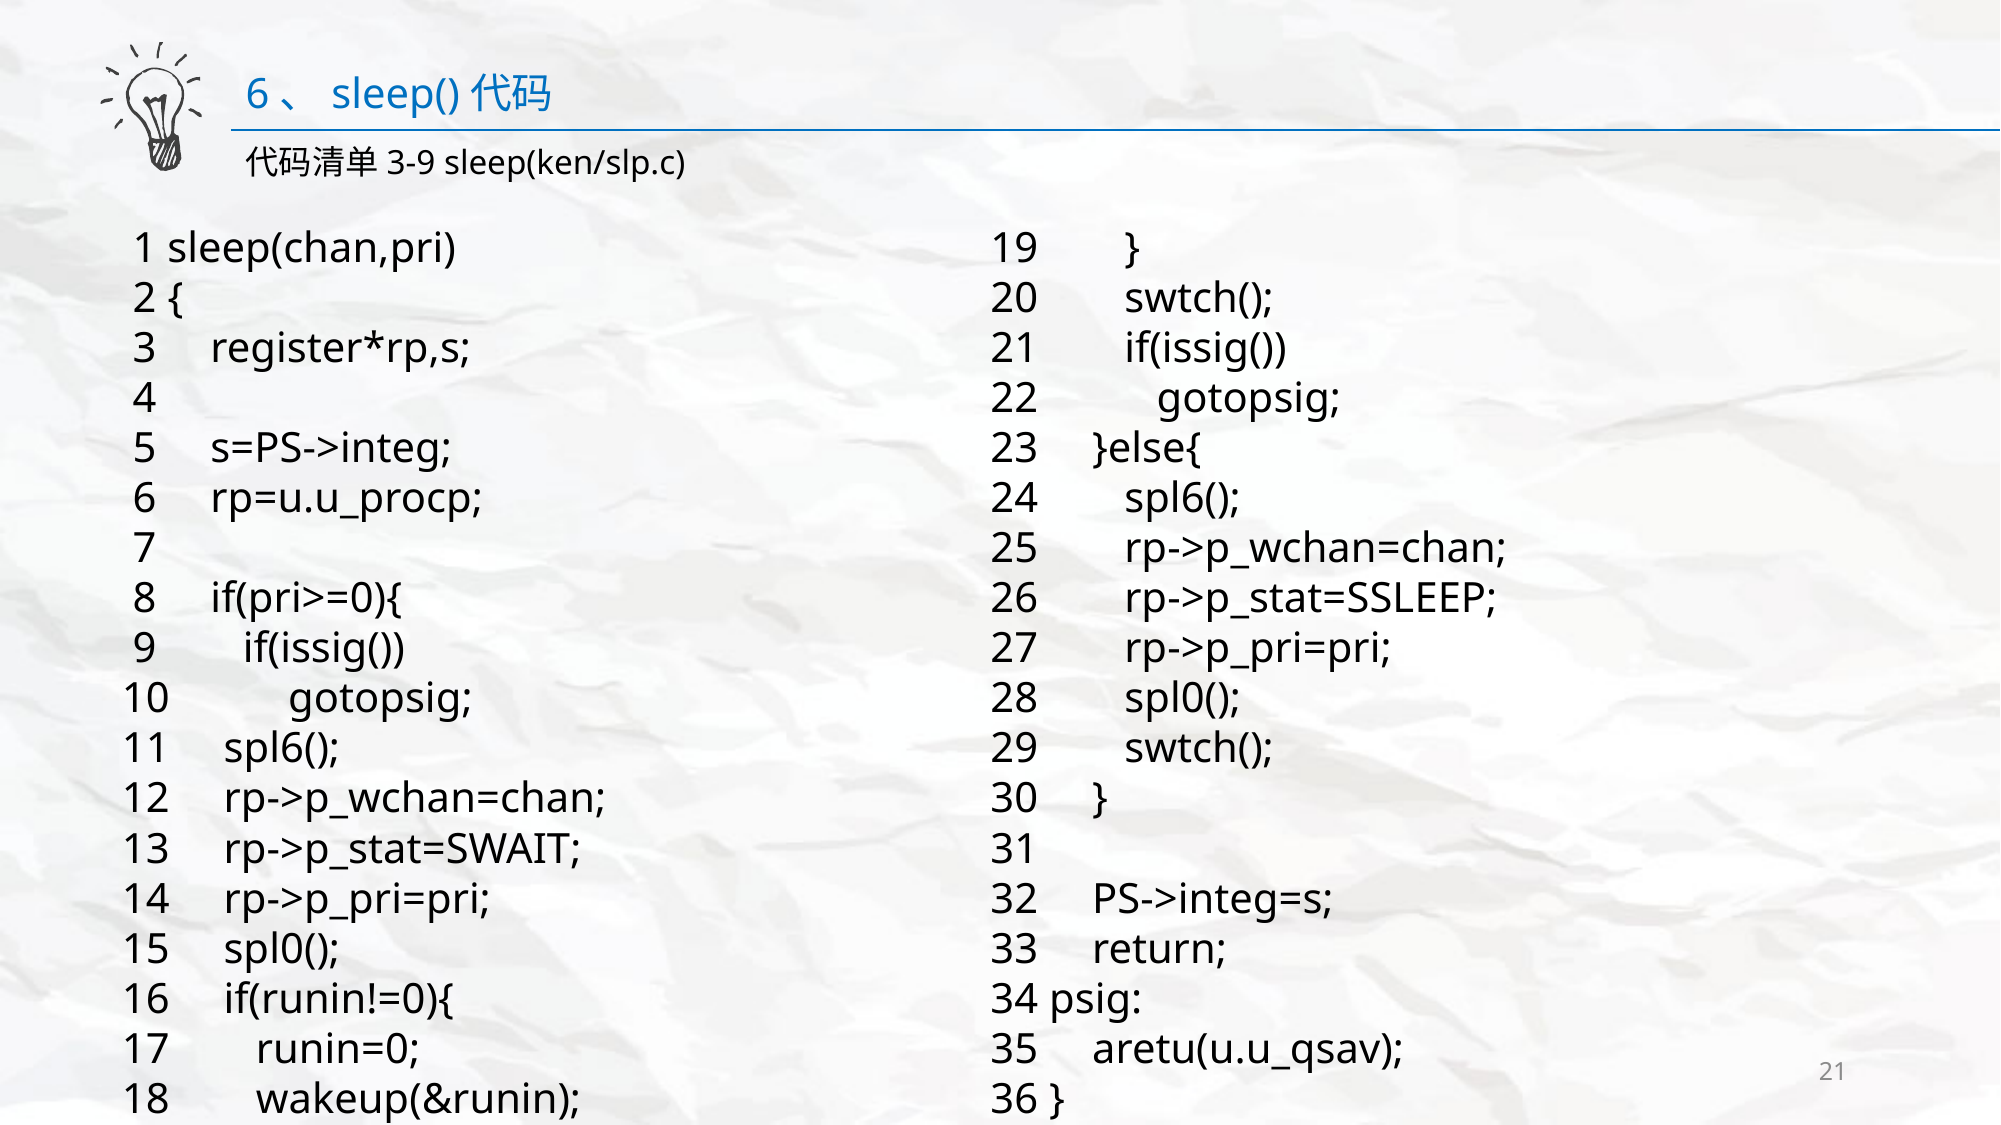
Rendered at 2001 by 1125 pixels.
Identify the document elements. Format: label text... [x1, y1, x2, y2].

text_box ​19​​​​​​​​​ } ​20​​​​​​​​​ swtch(); ​21​​​​​​​​​ if(issig()) ​22​​​​​​​​​​​​​ goto​psig; ​23 ​​​​​}​else​{ ​24 ​​​​​​​​​spl6(); ​25 ​​​​​​​​​rp->p_wchan​=​chan; ​26 ​​​​​​​​​rp->p_stat​=​SSLEEP; ​27 ​​​​​​​​​rp->p_pri​=​pri; ​28​​​​​​​​​ spl0(); ​29​​​​​​​​​ swtch(); ​30 ​​​​​} ​31​ ​32 ​​​​​PS->integ​=​s; ​33 ​​​​​return; ​34​ psig: ​35​​​​​ aretu(u.u_qsav); ​36 ​} [975, 213, 1850, 1125]
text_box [100, 41, 203, 172]
text_box 代码清单3-9 sleep(ken/slp.c) [230, 133, 1739, 189]
text_box 6、sleep()代码 [230, 59, 1133, 125]
text_box ​ 1 ​sleep(chan,​pri) ​ 2​ { ​ 3 ​​​​​register​*rp,​s; ​ 4​ ​ 5 ​​​​​s​=​PS->integ; ​ 6 ​​​​​rp​=​u.u_procp; ​ 7​ ​ 8​​​​​ if(pri​>=​0)​{ ​ 9​​​​​​​​​ if(issig()) ​10 ​​​​​​​​​​​​​goto​psig; ​11​​​​​​​​​ spl6(); ​12 ​​​​​​​​​rp->p_wchan​=​chan; ​13 ​​​​​​​​​rp->p_stat​=​SWAIT; ​14 ​​​​​​​​​rp->p_pri​=​pri; ​15 ​​​​​​​​​spl0(); ​16 ​​​​​​​​​if(runin​!=​0)​{ ​17​​​​​​​​​​​​​ runin​=​0; ​18 ​​​​​​​​​​​​​wakeup(&runin); [107, 213, 967, 1125]
slide_number 21 [1412, 1042, 1863, 1103]
picture [0, 0, 2000, 1125]
